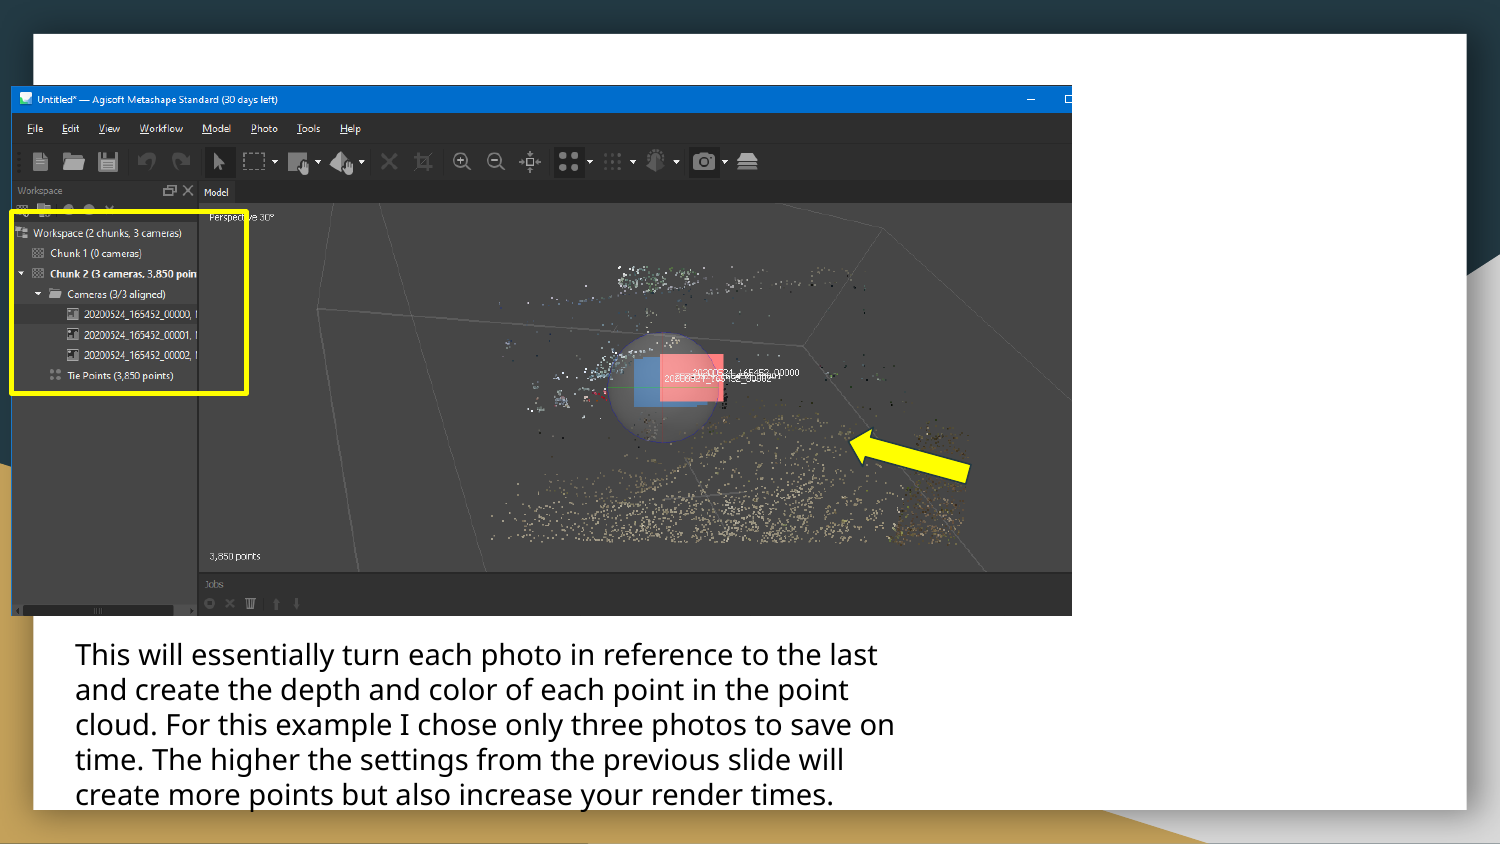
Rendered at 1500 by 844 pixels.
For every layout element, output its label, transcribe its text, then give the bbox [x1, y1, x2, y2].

text_box This will essentially turn each photo in reference to the last and create the depth and color of each point in the point cloud. For this example I chose only three photos to save on time. The higher the settings from the previous slide will create more points but also increase your render times. [59, 649, 924, 799]
picture [11, 85, 1072, 616]
